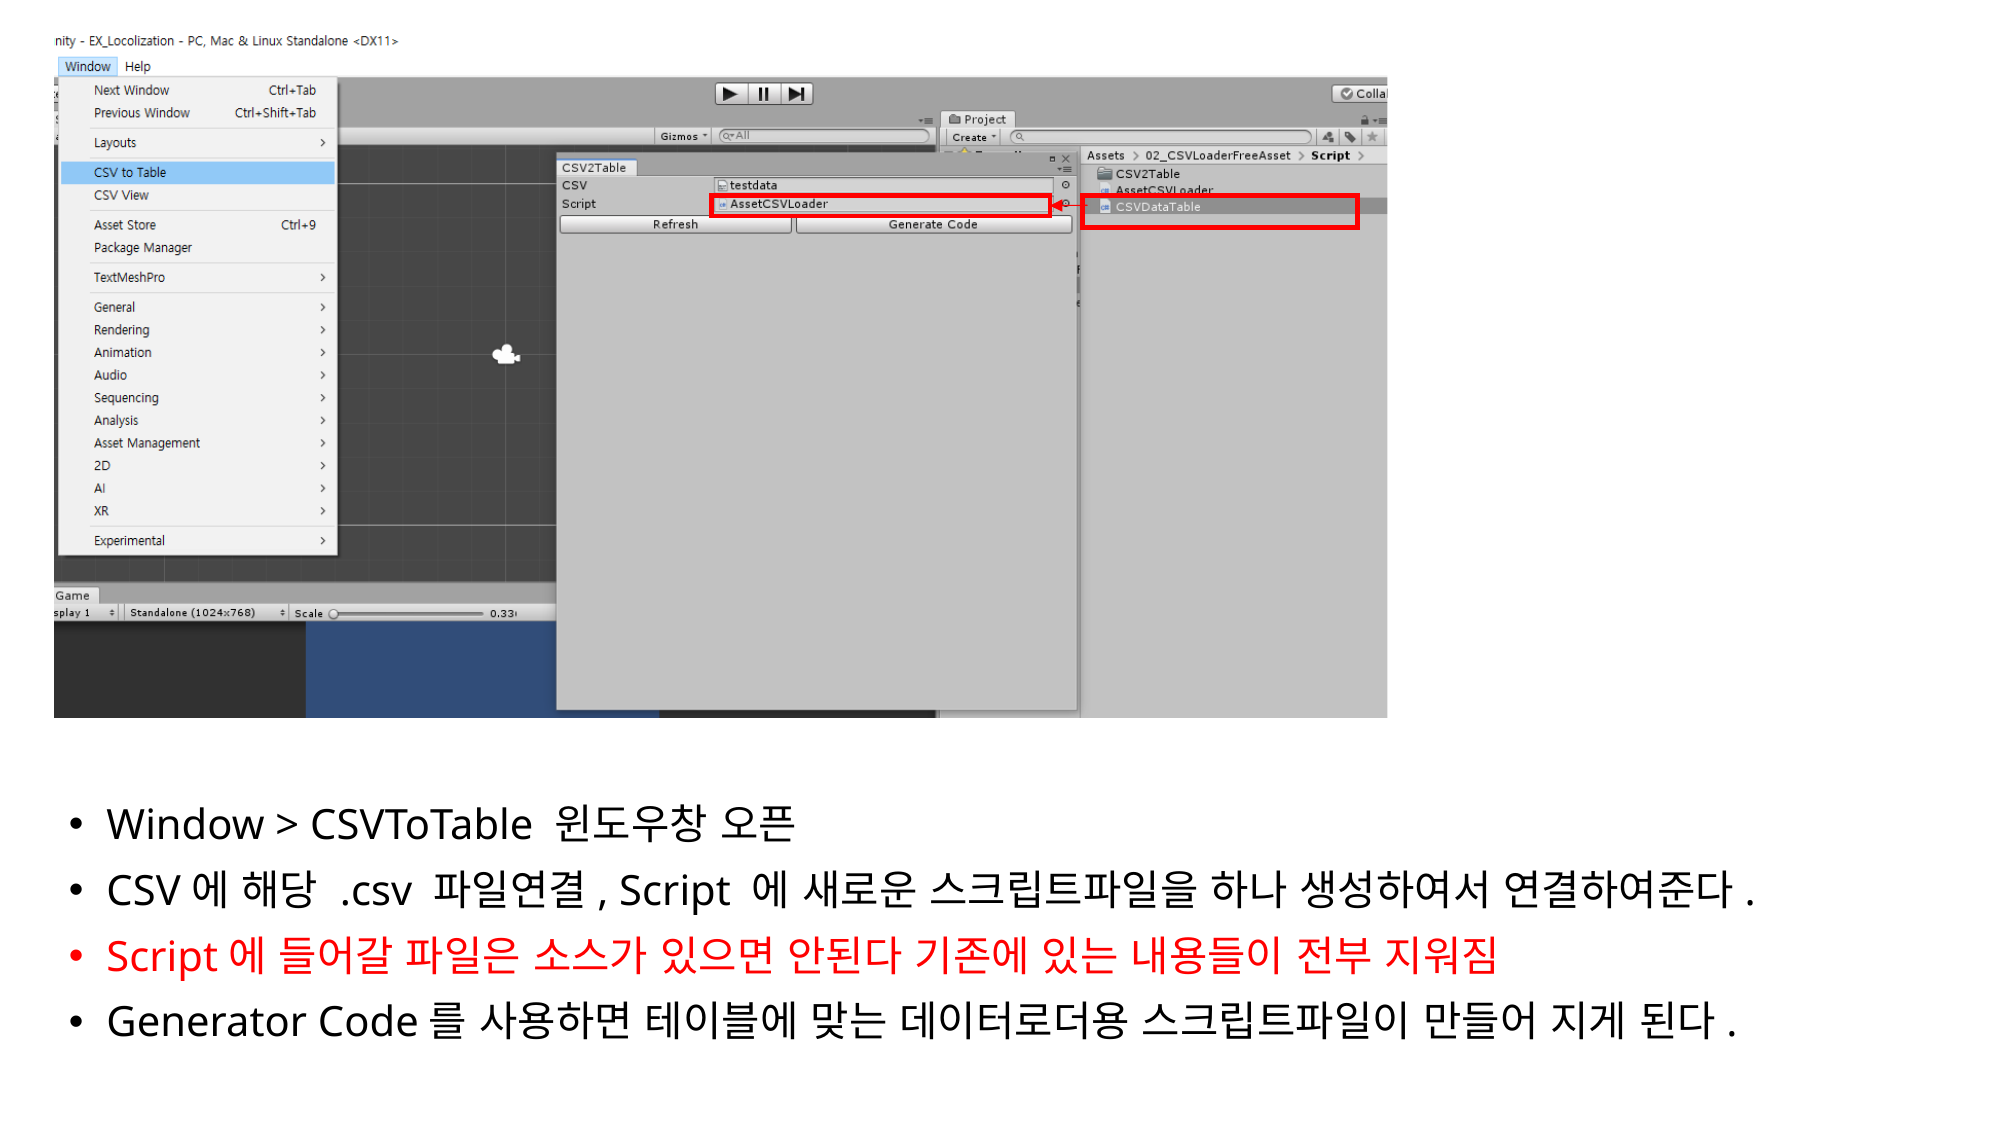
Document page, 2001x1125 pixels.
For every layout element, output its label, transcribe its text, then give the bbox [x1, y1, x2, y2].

list Window > CSVToTable 윈도우창 오픈 CSV에 해당 .csv 파일연결, Script 에 새로운 스크립트파일을 하나 생성하여서 연결하여준다. Script에 들어갈 파일은 소스가 있으면 안된다 기존에 있는 내용들이 전부 지워짐 Generator Code를 사용하면 테이블에 맞는 데이터로더용 스크립트파일이 만들어 지게 된다. [54, 795, 1946, 1094]
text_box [53, 31, 1388, 718]
